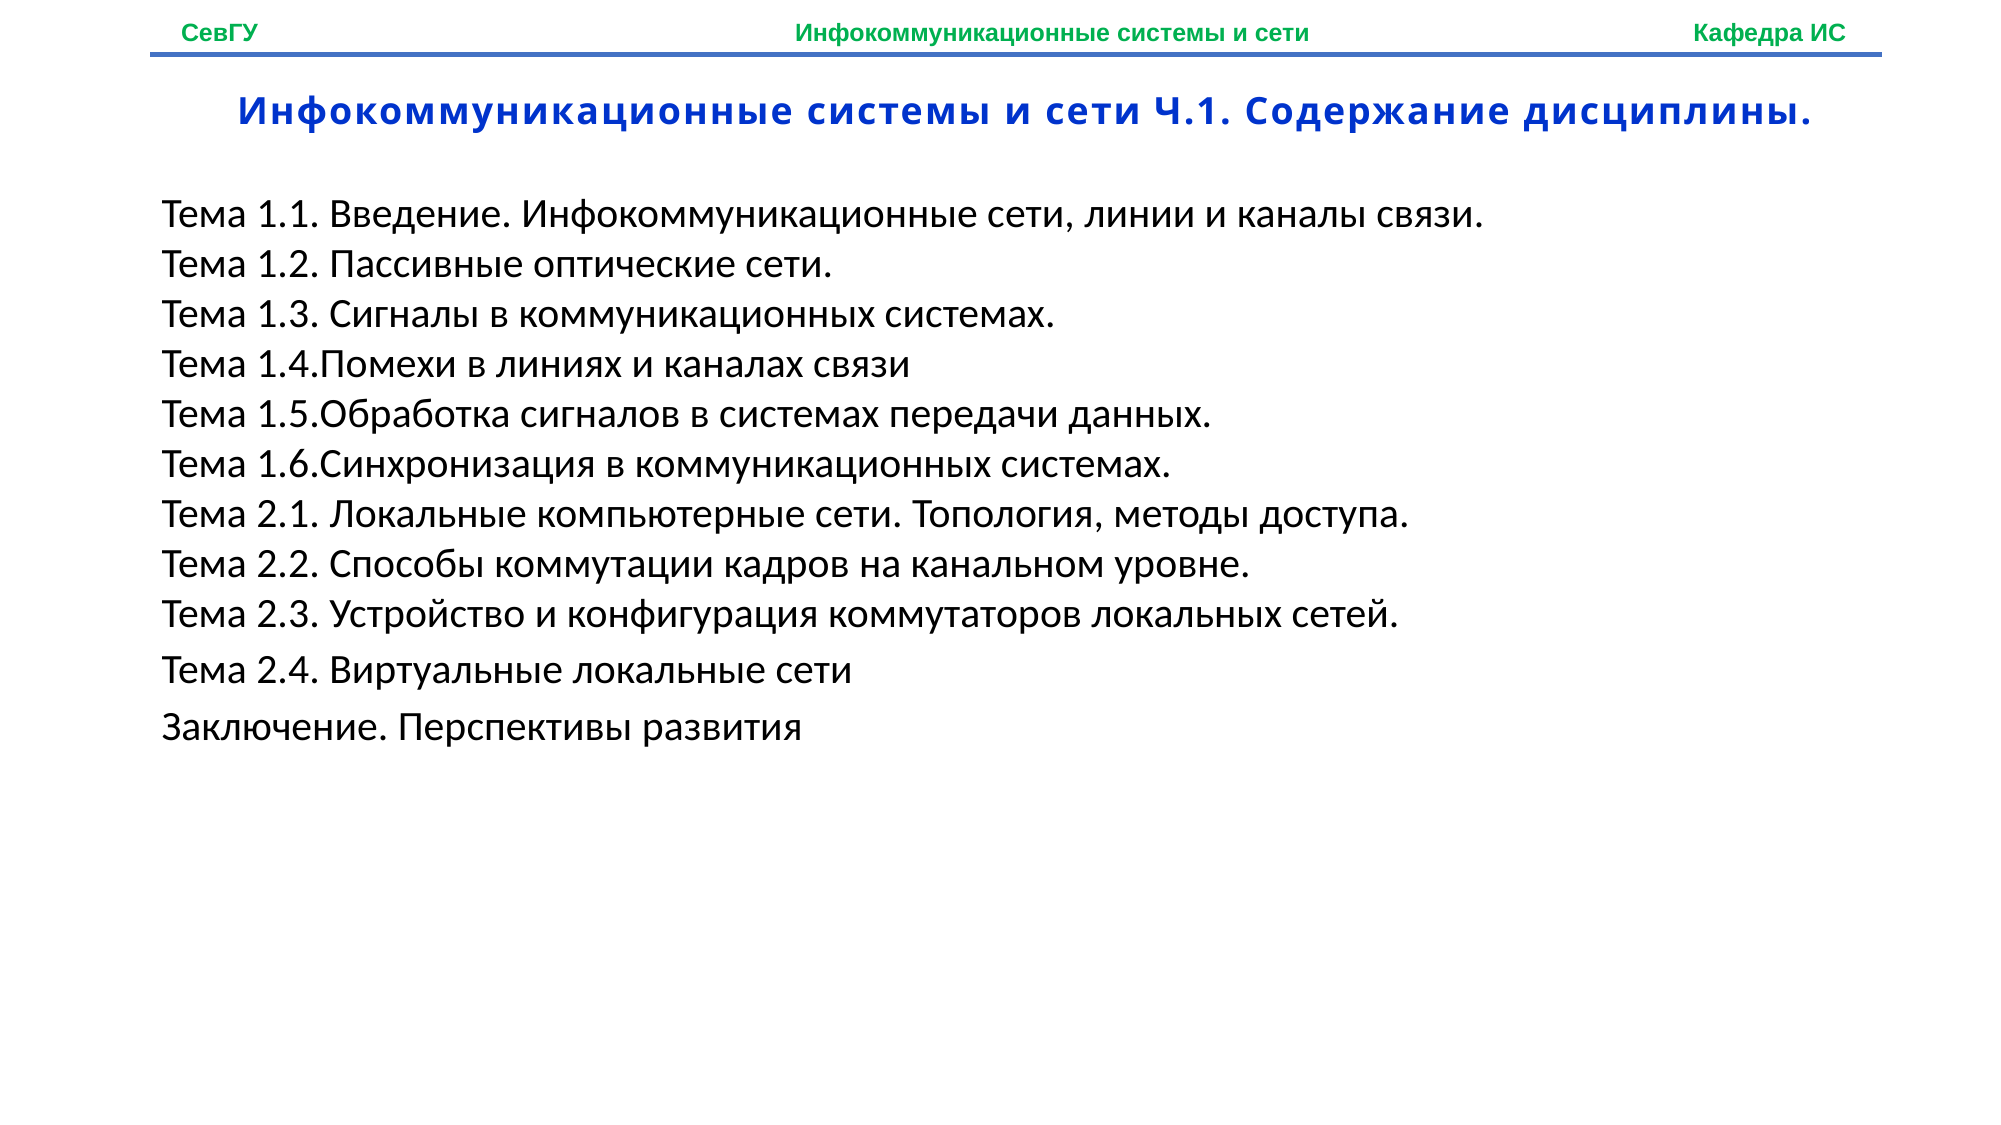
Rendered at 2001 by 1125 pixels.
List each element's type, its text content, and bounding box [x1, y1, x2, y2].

text_box СевГУ Инфокоммуникационные системы и сети Кафедра ИС [150, 9, 1882, 52]
text_box Тема 1.1. Введение. Инфокоммуникационные сети, линии и каналы связи. Тема 1.2. Пассивные оптические сети. Тема 1.3. Сигналы в коммуникационных системах. Тема 1.4.Помехи в линиях и каналах связи Тема 1.5.Обработка сигналов в системах передачи данных. Тема 1.6.Синхронизация в коммуникационных системах. Тема 2.1. Локальные компьютерные сети. Топология, методы доступа. Тема 2.2. Способы коммутации кадров на канальном уровне. Тема 2.3. Устройство и конфигурация коммутаторов локальных сетей. Тема 2.4. Виртуальные локальные сети Заключение. Перспективы развития [146, 184, 1782, 756]
text_box Инфокоммуникационные системы и сети Ч.1. Содержание дисциплины. [146, 79, 1904, 184]
